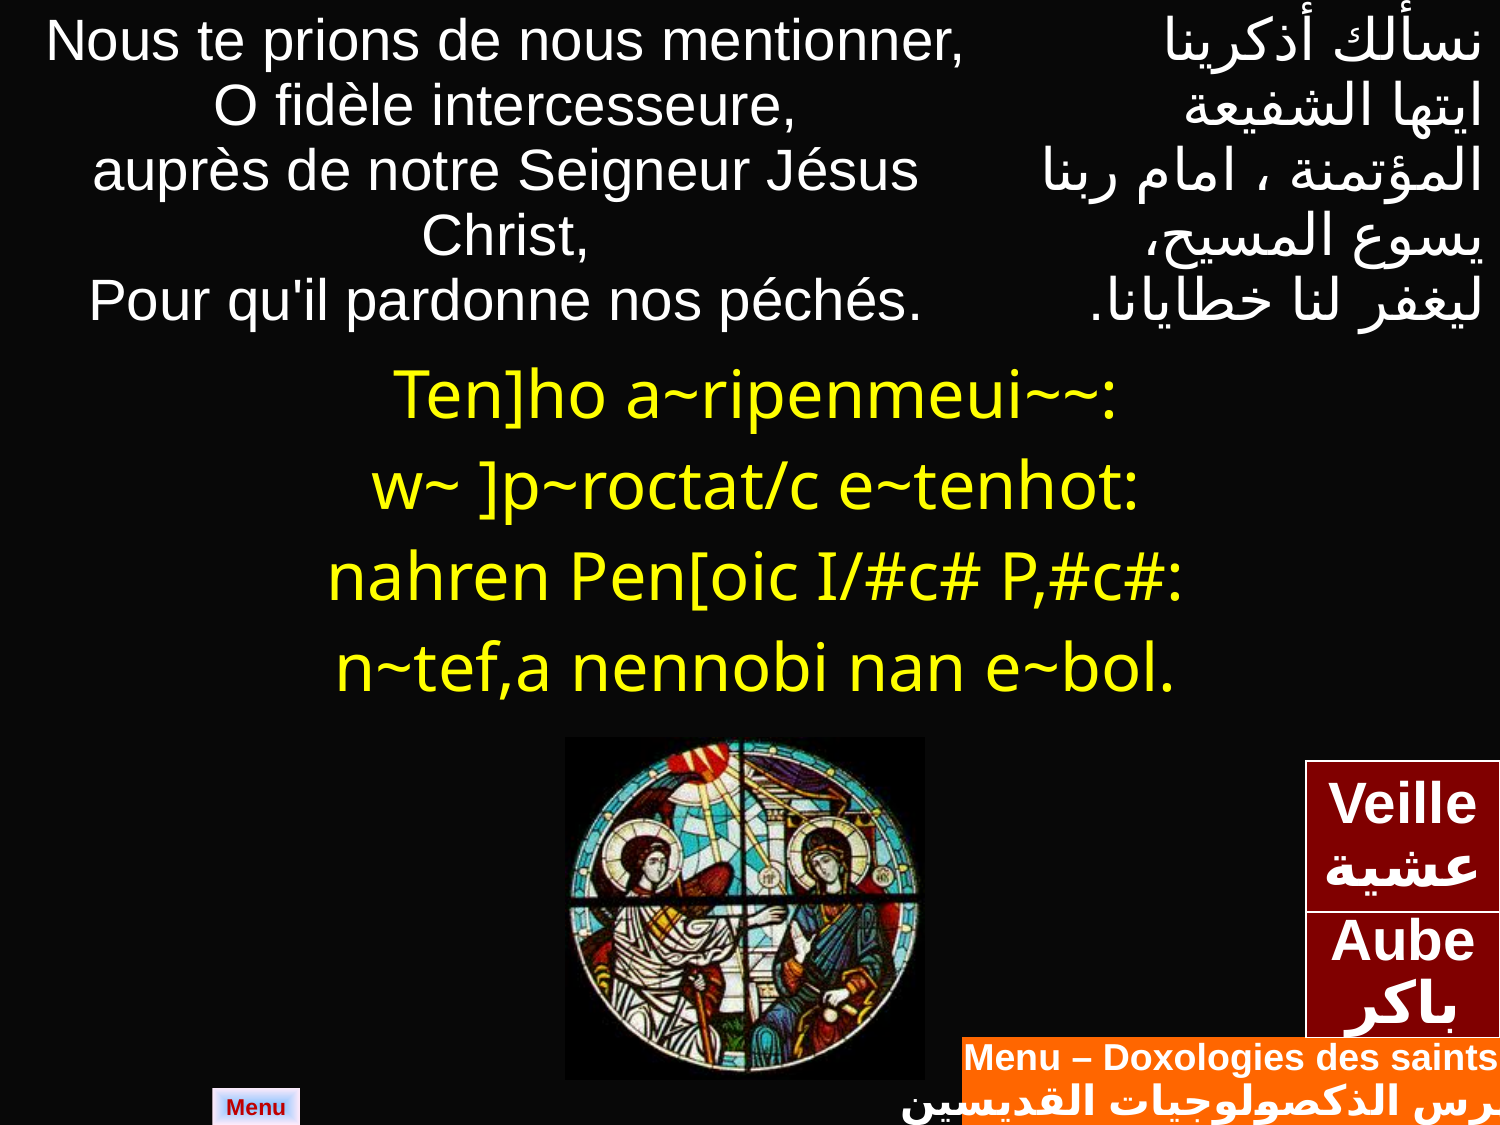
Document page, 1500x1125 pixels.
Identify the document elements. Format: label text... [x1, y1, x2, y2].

text_box Menu – Doxologies des saints فهرس الذكصولوجيات القديسين [962, 1037, 1500, 1125]
table_header Nous te prions de nous mentionner, O fidèle intercesseure, auprès de notre Seigneur Jésus Christ, Pour qu'il pardonne nos péchés. [13, 0, 1000, 340]
picture [565, 737, 926, 1080]
text_box Aube باكر [1306, 912, 1500, 1038]
text_box Menu [212, 1087, 300, 1125]
table_cell Ten]ho a~ripenmeui~~: w~ ]p~roctat/c e~tenhot: nahren Pen[oic I/#c# P,#c#: n~tef,a nennobi nan e~bol. [13, 340, 1500, 718]
text_box Veille عشية [1306, 761, 1500, 912]
table_header نسألك أذكرينا ايتها الشفيعة المؤتمنة ، امام ربنا يسوع المسيح، ليغفر لنا خطايانا. [1000, 0, 1500, 340]
